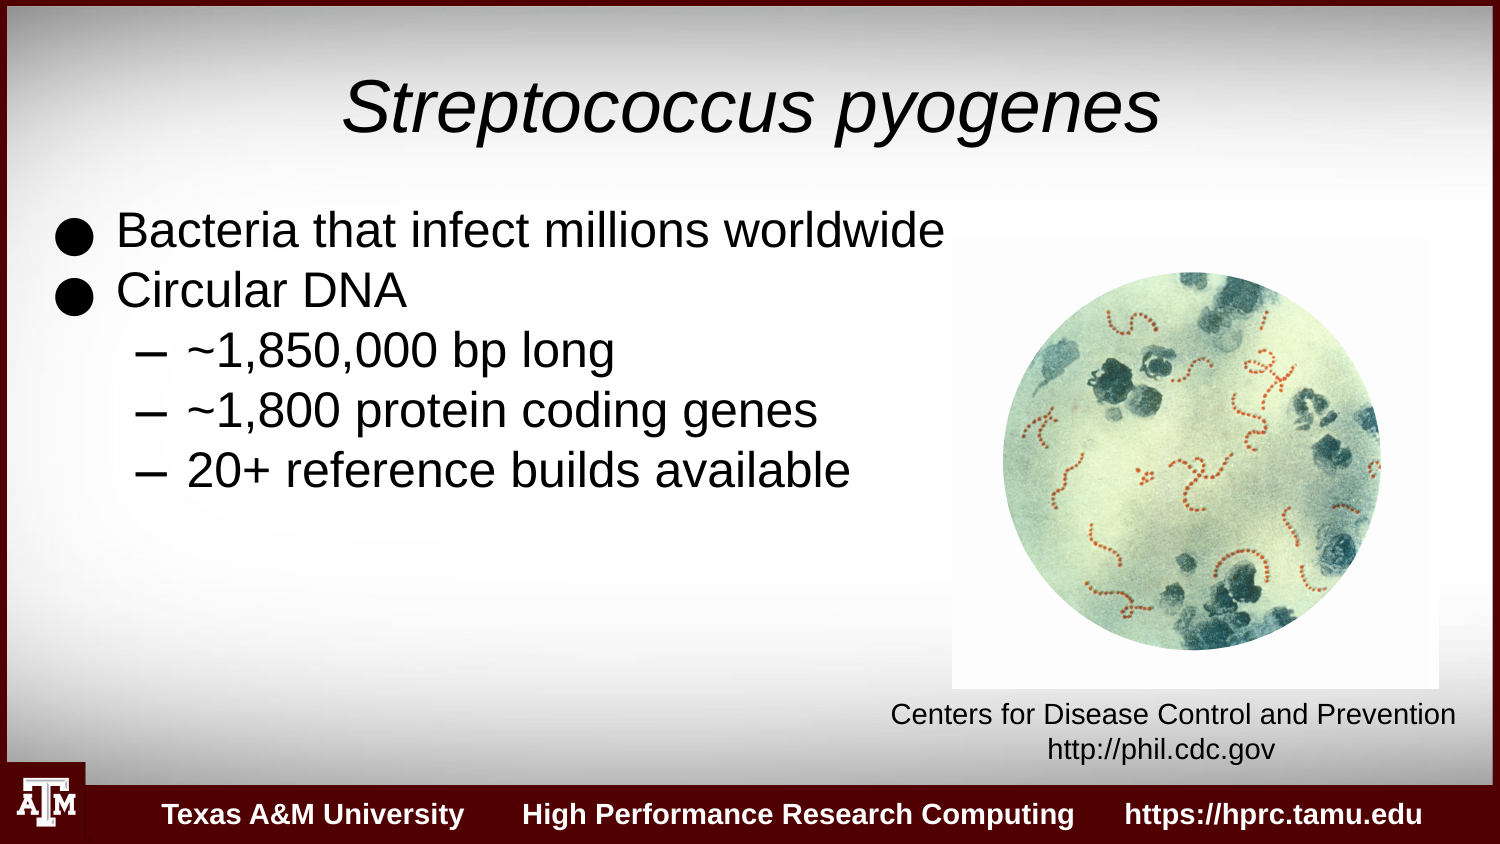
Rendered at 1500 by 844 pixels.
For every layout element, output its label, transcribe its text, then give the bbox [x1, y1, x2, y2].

picture [0, 207, 1493, 844]
text_box Bacteria that infect millions worldwide Circular DNA ~1,850,000 bp long ~1,800 protein coding genes 20+ reference builds available [44, 197, 1149, 580]
text_box Centers for Disease Control and Prevention http://phil.cdc.gov [875, 687, 1483, 772]
text_box Streptococcus pyogenes [7, 0, 1496, 207]
